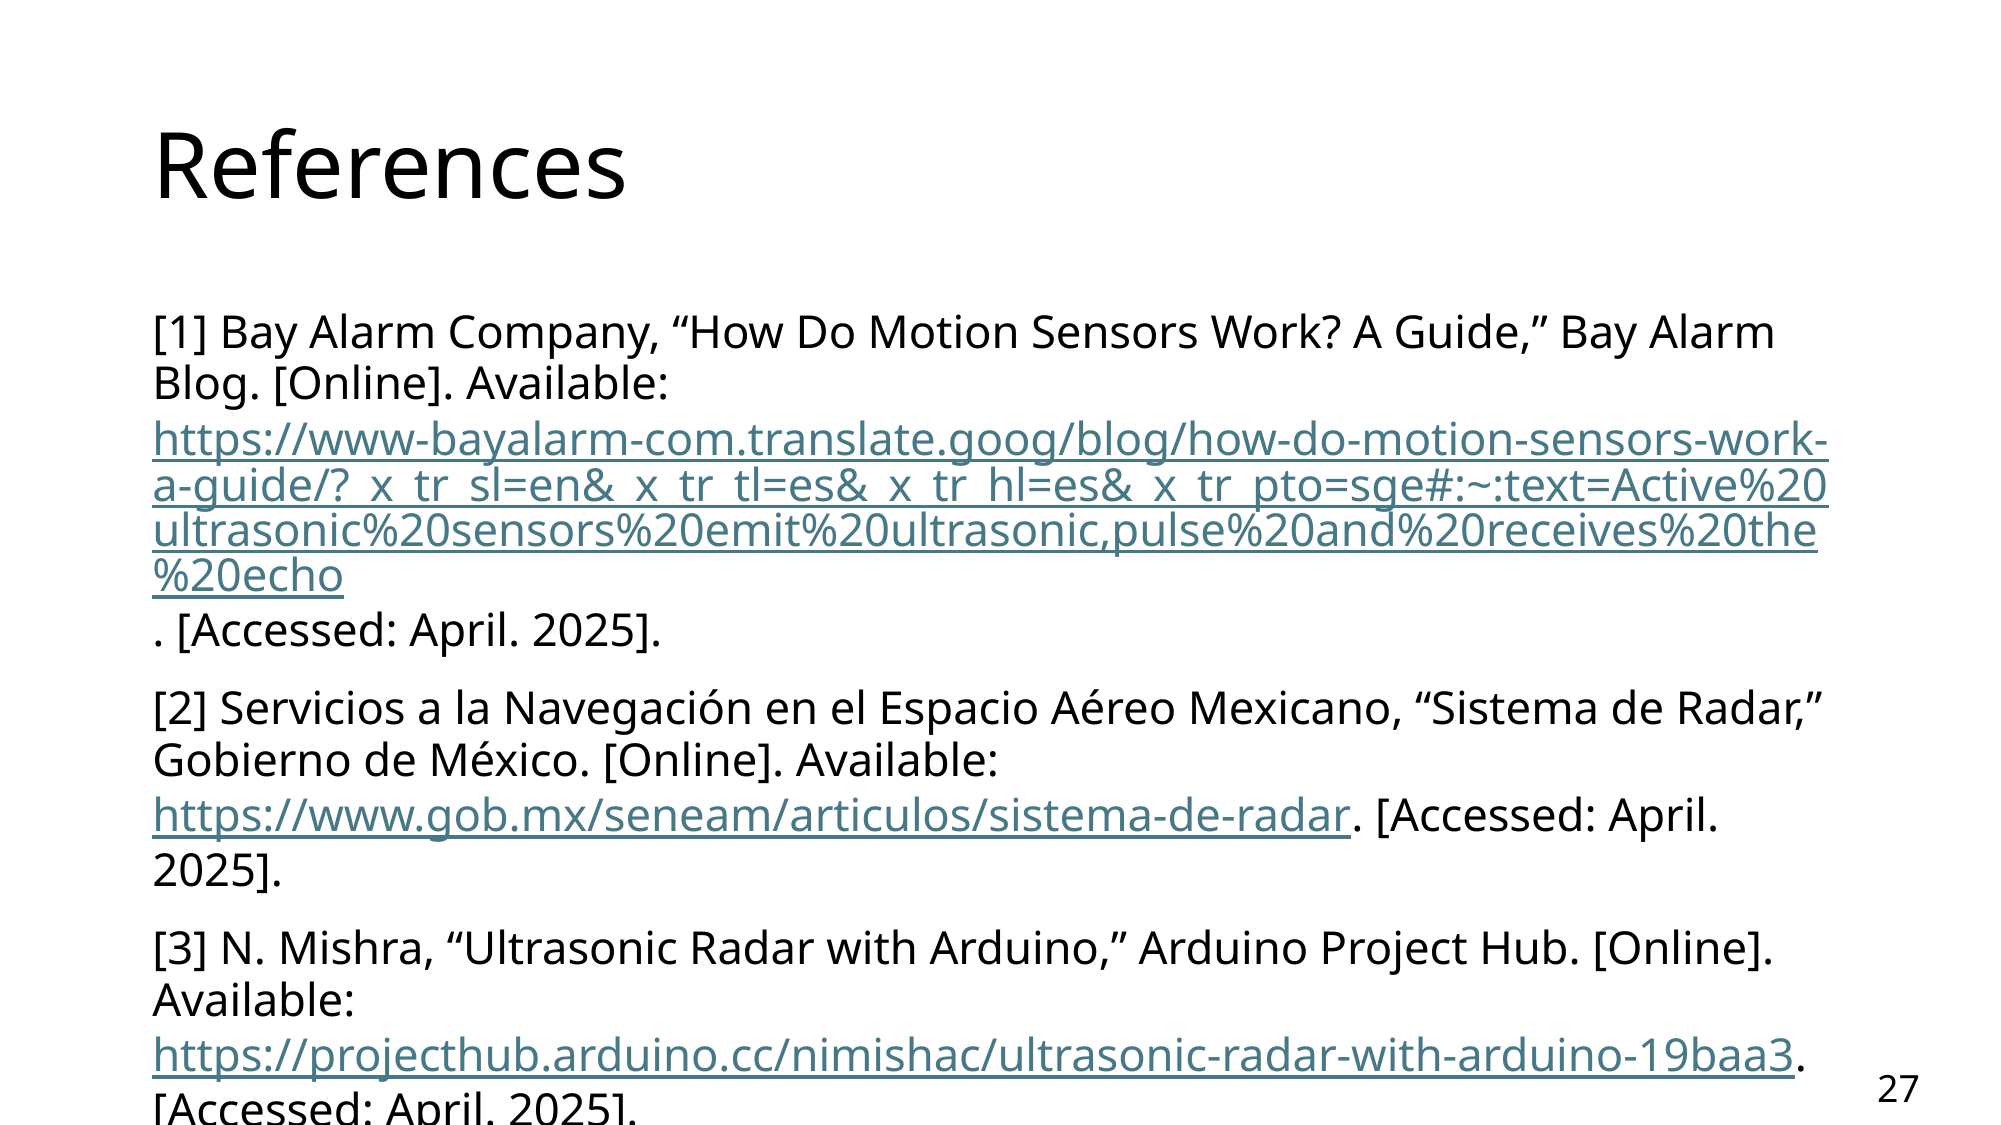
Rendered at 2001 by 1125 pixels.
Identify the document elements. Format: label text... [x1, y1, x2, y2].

title References [137, 59, 1863, 278]
list [1] Bay Alarm Company, “How Do Motion Sensors Work? A Guide,” Bay Alarm Blog. [Online]. Available: https://www-bayalarm-com.translate.goog/blog/how-do-motion-sensors-work-a-guide/?_x_tr_sl=en&_x_tr_tl=es&_x_tr_hl=es&_x_tr_pto=sge#:~:text=Active%20ultrasonic%20sensors%20emit%20ultrasonic,pulse%20and%20receives%20the%20echo. [Accessed: April. 2025]. [2] Servicios a la Navegación en el Espacio Aéreo Mexicano, “Sistema de Radar,” Gobierno de México. [Online]. Available: https://www.gob.mx/seneam/articulos/sistema-de-radar. [Accessed: April. 2025]. [3] N. Mishra, “Ultrasonic Radar with Arduino,” Arduino Project Hub. [Online]. Available: https://projecthub.arduino.cc/nimishac/ultrasonic-radar-with-arduino-19baa3. [Accessed: April. 2025]. [137, 299, 1863, 1014]
text_box 27 [1862, 1058, 1982, 1118]
